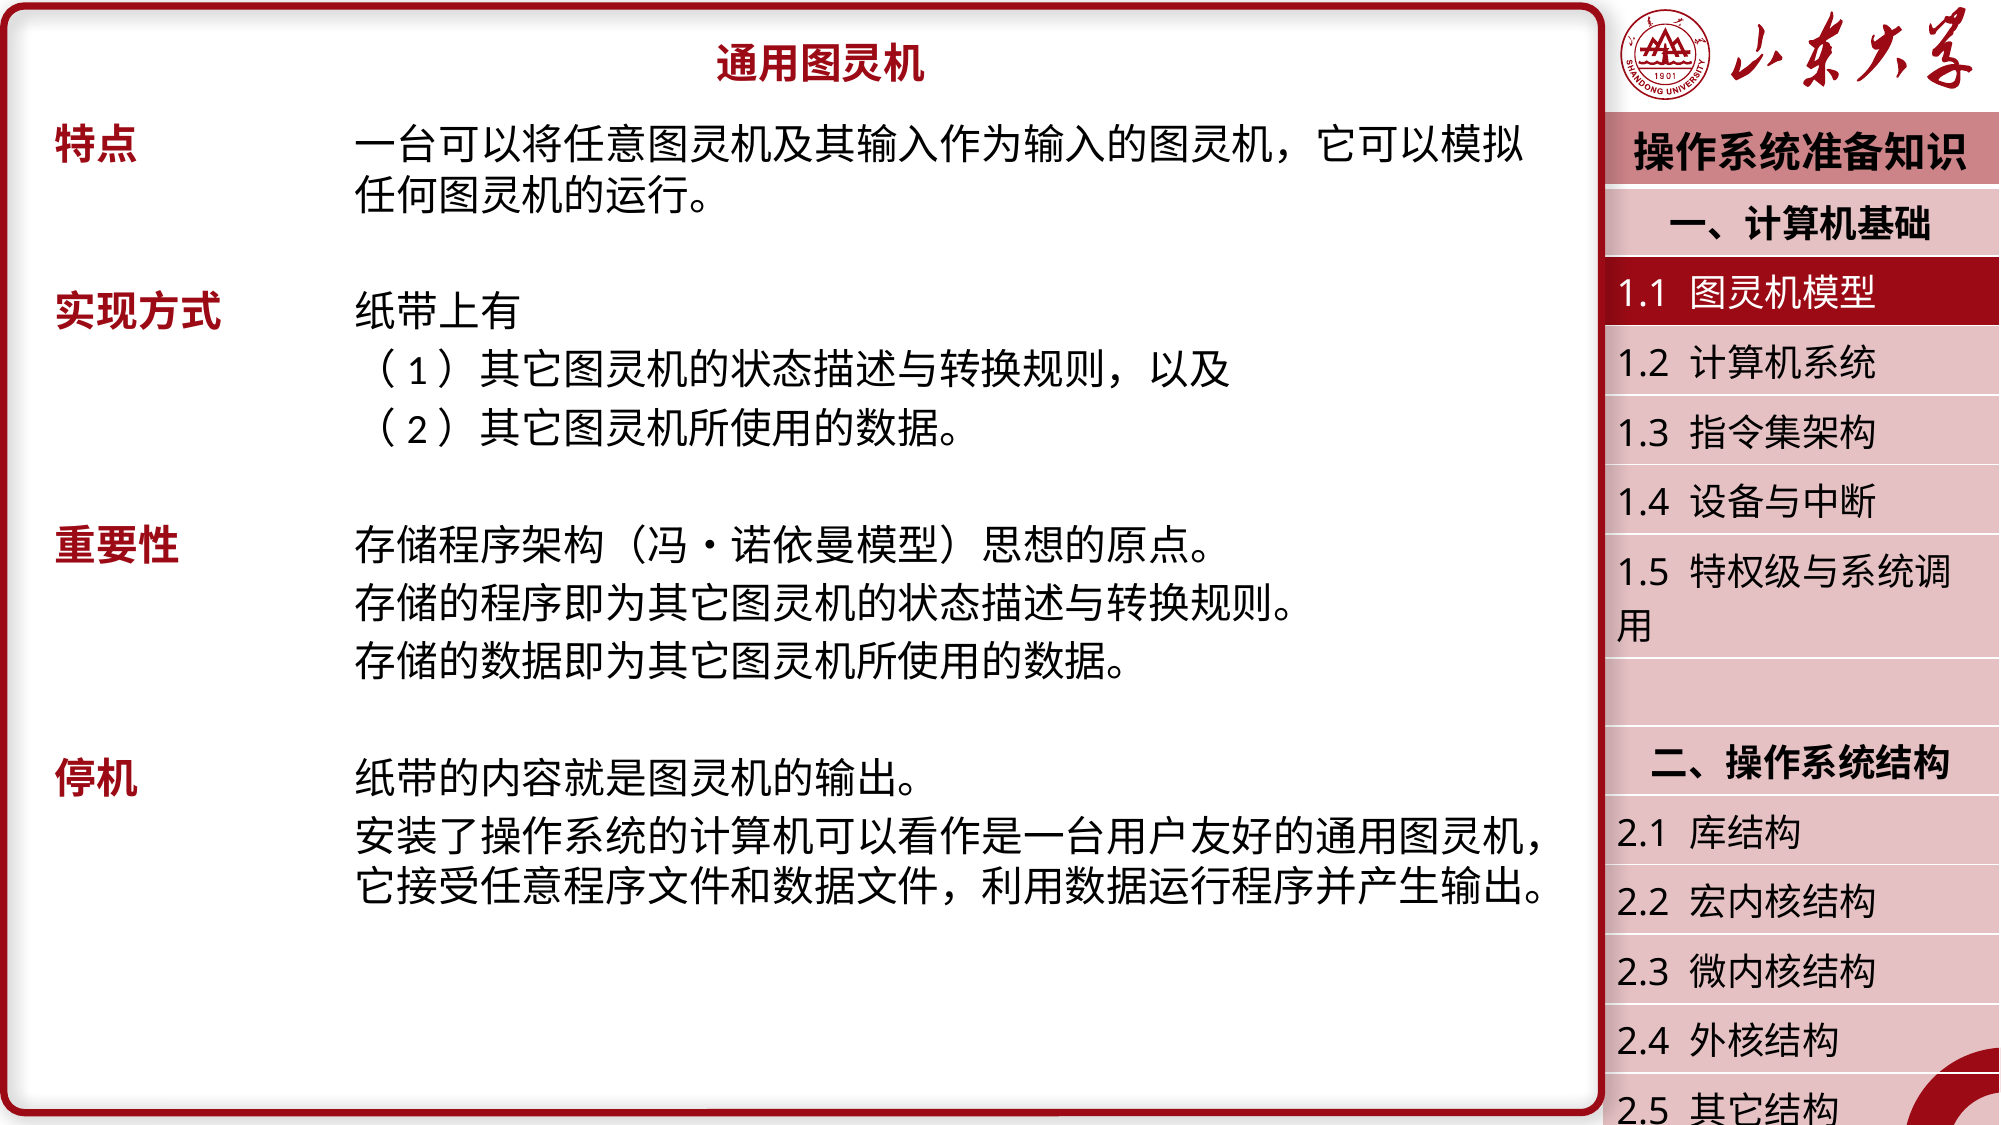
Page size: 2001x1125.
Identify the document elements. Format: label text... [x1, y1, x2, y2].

table_cell 2.2 宏内核结构 [1619, 865, 1999, 933]
table_header [1610, 535, 1614, 657]
table_cell 一、计算机基础 [1618, 189, 1999, 255]
text_box [2, 4, 1603, 1114]
table_header [1610, 659, 1614, 725]
table_cell 1.3 指令集架构 [1618, 396, 1999, 464]
table_cell 潘润宇 2023.02 [1610, 112, 1614, 184]
table_header 操作系统准备知识 [1618, 112, 1999, 184]
table_cell 1.1 图灵机模型 [1618, 257, 1999, 325]
table_header 子类 [1610, 396, 1614, 464]
table_header [1610, 865, 1614, 933]
table_cell 1.4 设备与中断 [1618, 465, 1999, 533]
table_cell 1.2 计算机系统 [1618, 326, 1999, 394]
table_header [1610, 796, 1614, 864]
table_cell 无条件转移 [1610, 1005, 1614, 1072]
table_cell 2.4 外核结构 [1619, 1005, 1999, 1072]
table_cell 2.5 其它结构 [1603, 1074, 1999, 1125]
table_cell 1.5 特权级与系统调用 [1619, 535, 1999, 657]
text_box 特点 一台可以将任意图灵机及其输入作为输入的图灵机，它可以模拟 任何图灵机的运行。 实现方式 纸带上有 （1）其它图灵机的状态描述与转换规则，以及 （2）其它图灵机所使用的数据。 重要性 存储程序架构（冯・诺依曼模型）思想的原点。 存储的程序即为其它图灵机的状态描述与转换规则。 存储的数据即为其它图灵机所使用的数据。 停机 纸带的内容就是图灵机的输出。 安装了操作系统的计算机可以看作是一台用户友好的通用图灵机， 它接受任意程序文件和数据文件，利用数据运行程序并产生输出。 [40, 110, 1565, 1043]
table_cell [1619, 659, 1999, 725]
table_cell 2.1 库结构 [1619, 796, 1999, 864]
table_cell 2.3 微内核结构 [1619, 935, 1999, 1003]
table_cell JMP [1603, 1074, 1614, 1116]
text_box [1620, 5, 1977, 100]
table_header 指令 [1610, 465, 1614, 533]
table_header 分类 [1610, 326, 1614, 394]
table_cell 二、操作系统结构 [1619, 727, 1999, 794]
text_box 8A [1603, 1074, 1607, 1105]
table_cell 控制转移 [1610, 935, 1614, 1003]
table_header [1610, 727, 1614, 794]
text_box 例：8086指令一览（2） [1610, 257, 1614, 325]
text_box 通用图灵机 [40, 29, 1602, 94]
text_box [1610, 189, 1614, 255]
